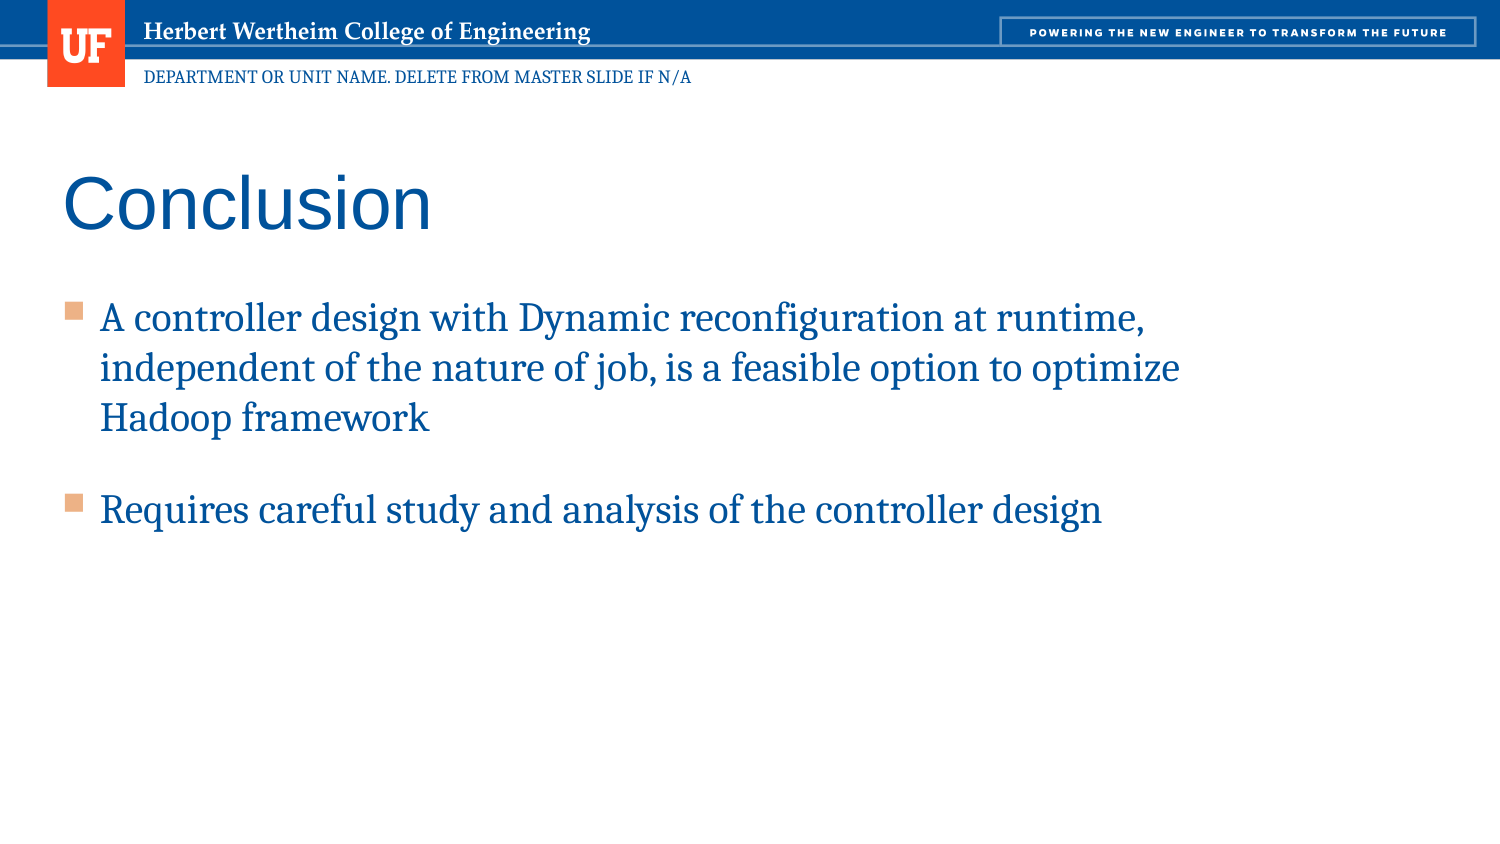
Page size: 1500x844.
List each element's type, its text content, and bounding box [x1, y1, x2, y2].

title Conclusion [47, 146, 1288, 284]
list A controller design with Dynamic reconfiguration at runtime, independent of the nature of job, is a feasible option to optimize Hadoop framework Requires careful study and analysis of the controller design [47, 284, 1288, 793]
picture [0, 0, 1500, 87]
